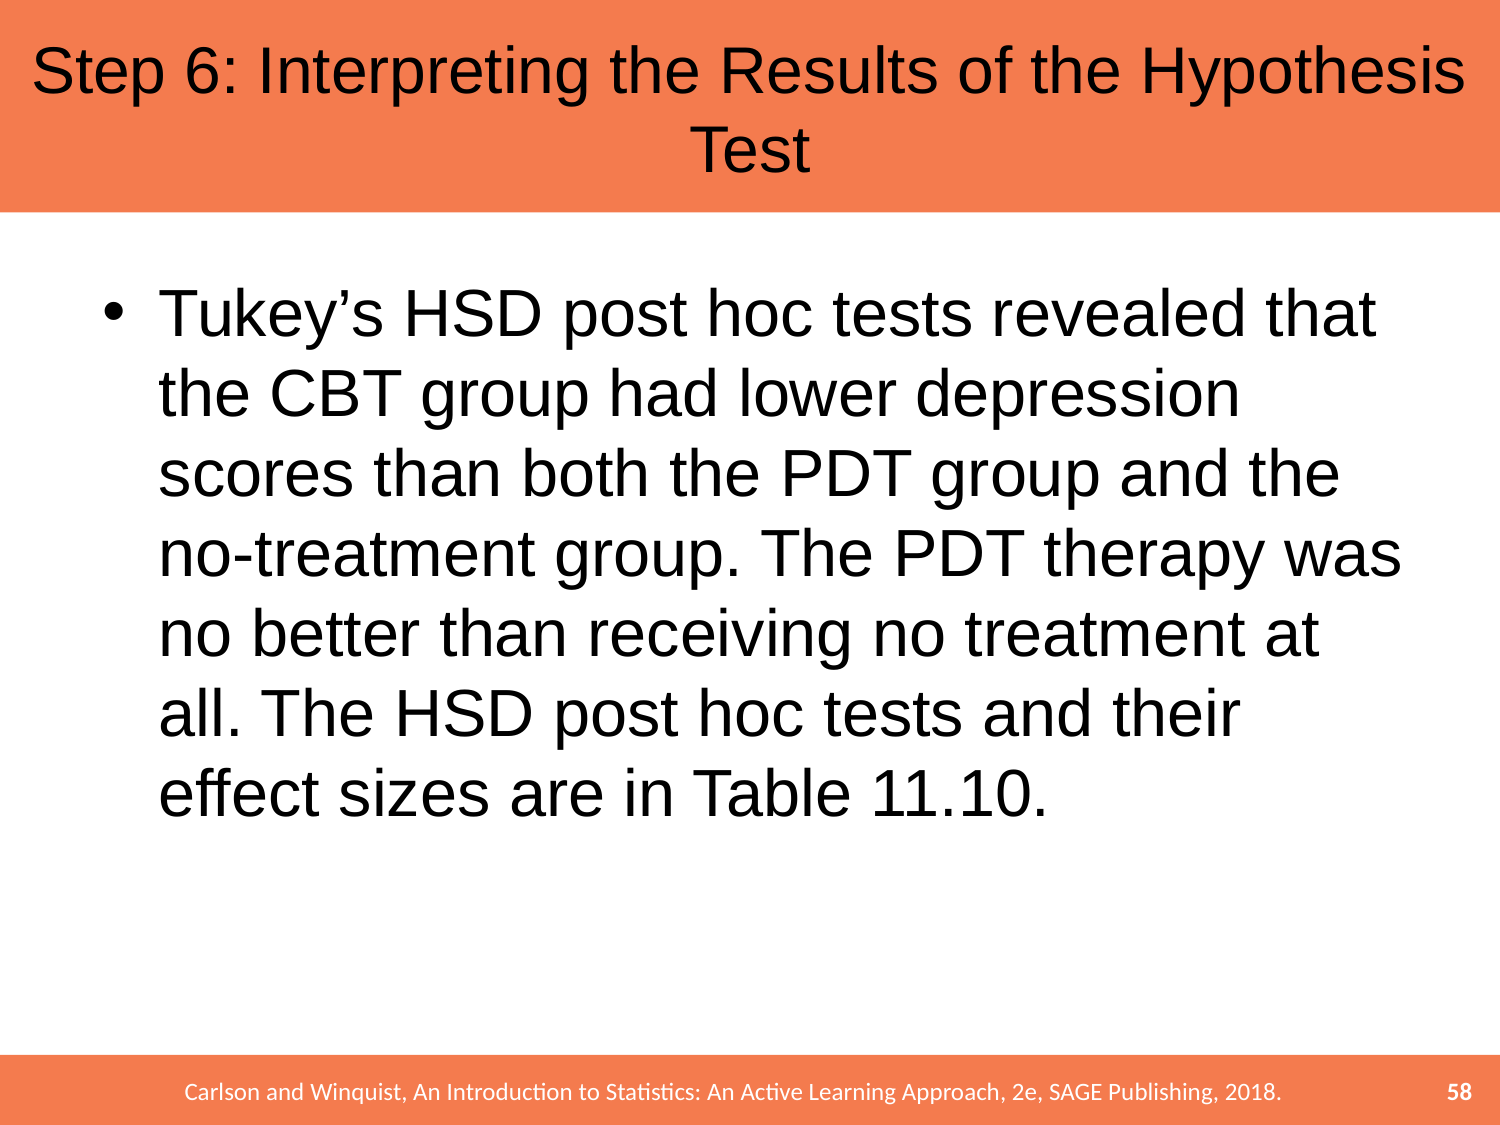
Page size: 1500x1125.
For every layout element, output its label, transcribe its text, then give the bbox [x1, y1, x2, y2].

title Step 6: Interpreting the Results of the Hypothesis Test [12, 18, 1488, 194]
list Tukey’s HSD post hoc tests revealed that the CBT group had lower depression scores than both the PDT group and the no-treatment group. The PDT therapy was no better than receiving no treatment at all. The HSD post hoc tests and their effect sizes are in Table 11.10. [87, 262, 1425, 1005]
slide_number 58 [1387, 1060, 1488, 1120]
footer Carlson and Winquist, An Introduction to Statistics: An Active Learning Approach, 2e, SAGE Publishing, 2018. [150, 1060, 1325, 1121]
